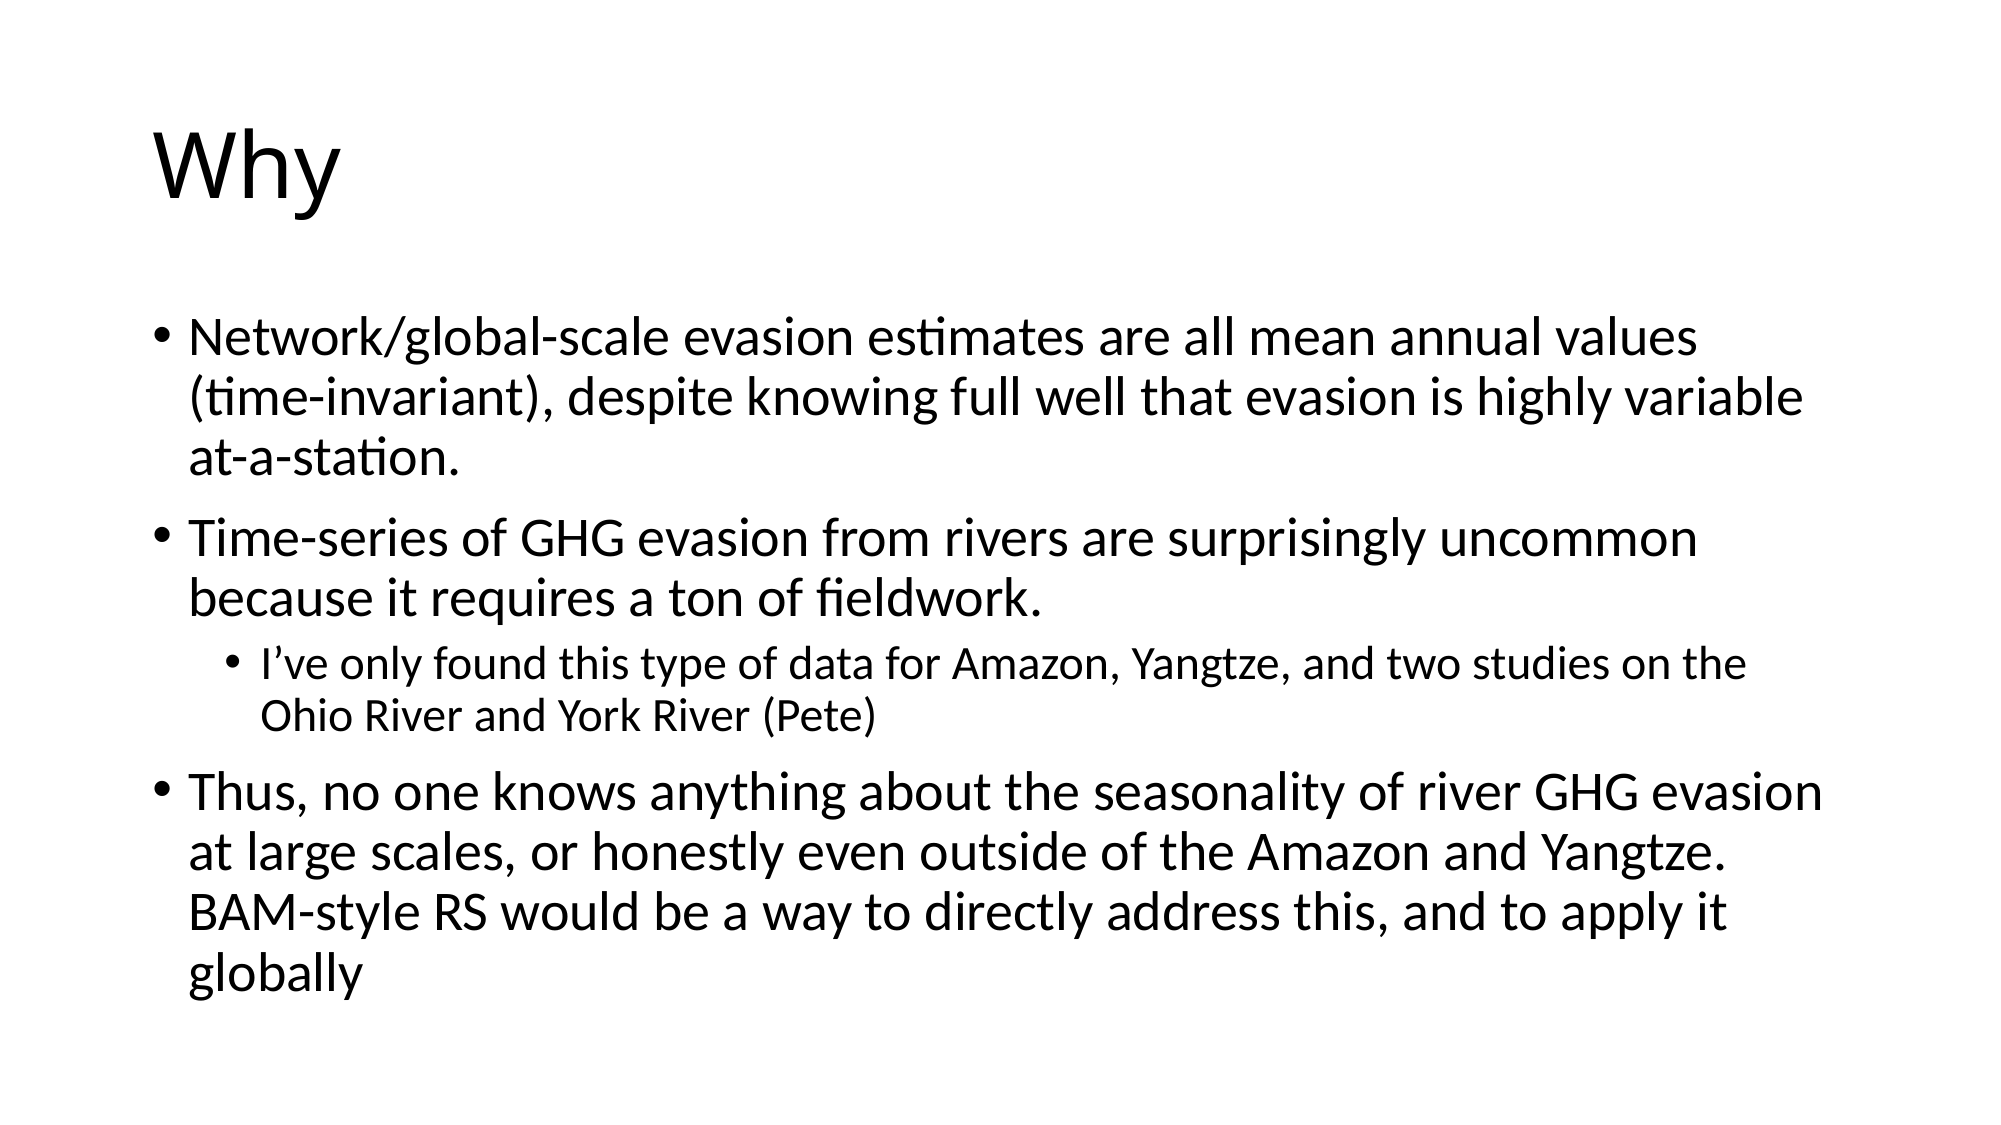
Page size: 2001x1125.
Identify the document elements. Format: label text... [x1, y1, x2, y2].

title Why [137, 59, 1863, 278]
list Network/global-scale evasion estimates are all mean annual values (time-invariant), despite knowing full well that evasion is highly variable at-a-station. Time-series of GHG evasion from rivers are surprisingly uncommon because it requires a ton of fieldwork. I’ve only found this type of data for Amazon, Yangtze, and two studies on the Ohio River and York River (Pete) Thus, no one knows anything about the seasonality of river GHG evasion at large scales, or honestly even outside of the Amazon and Yangtze. BAM-style RS would be a way to directly address this, and to apply it globally [137, 299, 1863, 1014]
